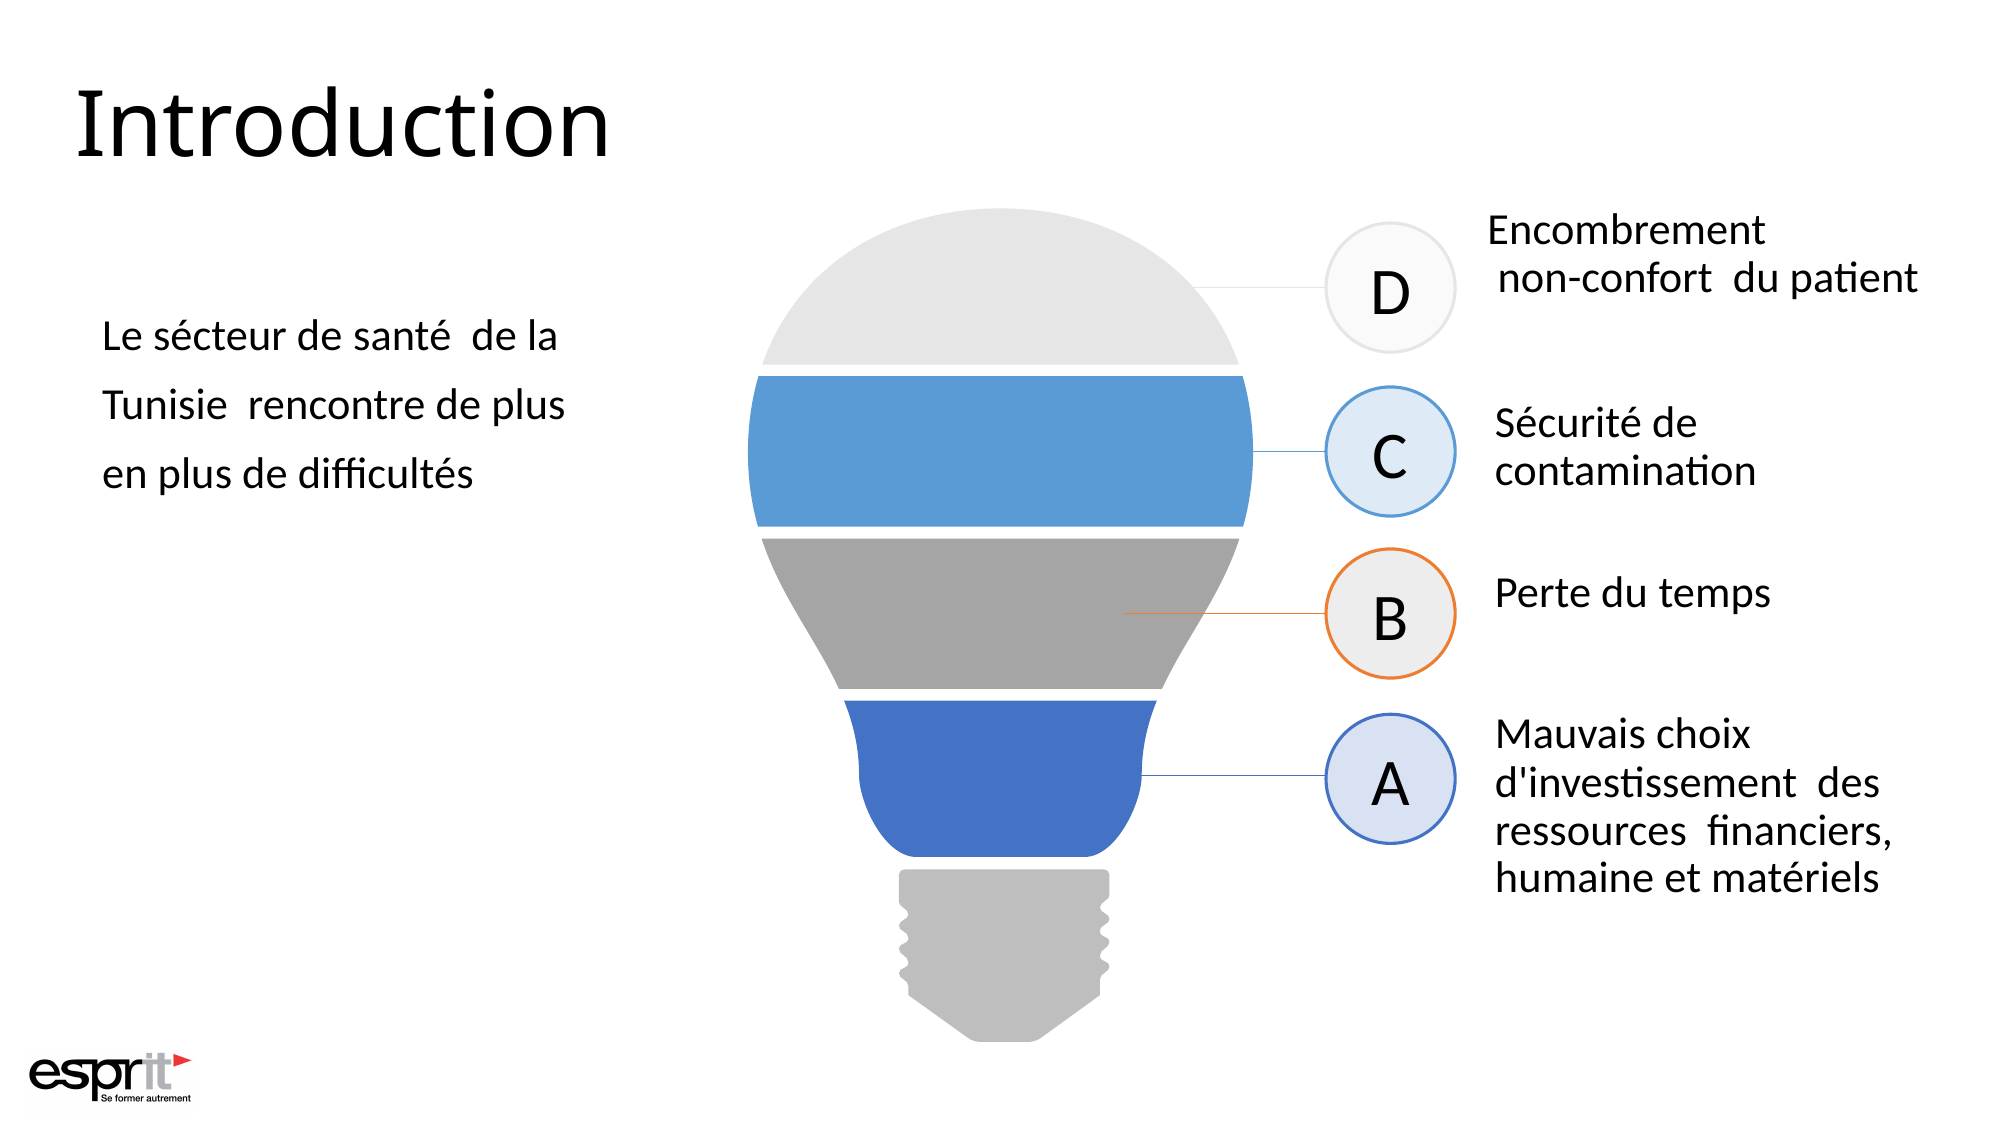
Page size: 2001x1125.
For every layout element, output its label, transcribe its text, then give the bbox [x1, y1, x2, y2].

text_box [898, 869, 1110, 1042]
title Introduction [36, 18, 1762, 236]
text_box D [1325, 222, 1456, 353]
text_box B [1325, 548, 1456, 679]
text_box [844, 700, 1157, 857]
text_box C [1325, 386, 1456, 517]
text_box [747, 376, 1254, 527]
text_box Sécurité de contamination [1480, 391, 1912, 503]
text_box Mauvais choix d'investissement des ressources financiers, humaine et matériels [1480, 703, 1945, 910]
text_box Encombrement non-confort du patient [1472, 198, 1990, 358]
picture [26, 1051, 195, 1115]
text_box Perte du temps [1480, 562, 1912, 625]
text_box [762, 208, 1239, 365]
text_box [761, 538, 1240, 689]
text_box A [1325, 713, 1456, 844]
text_box Le sécteur de santé de la Tunisie rencontre de plus en plus de difficultés [87, 282, 612, 506]
